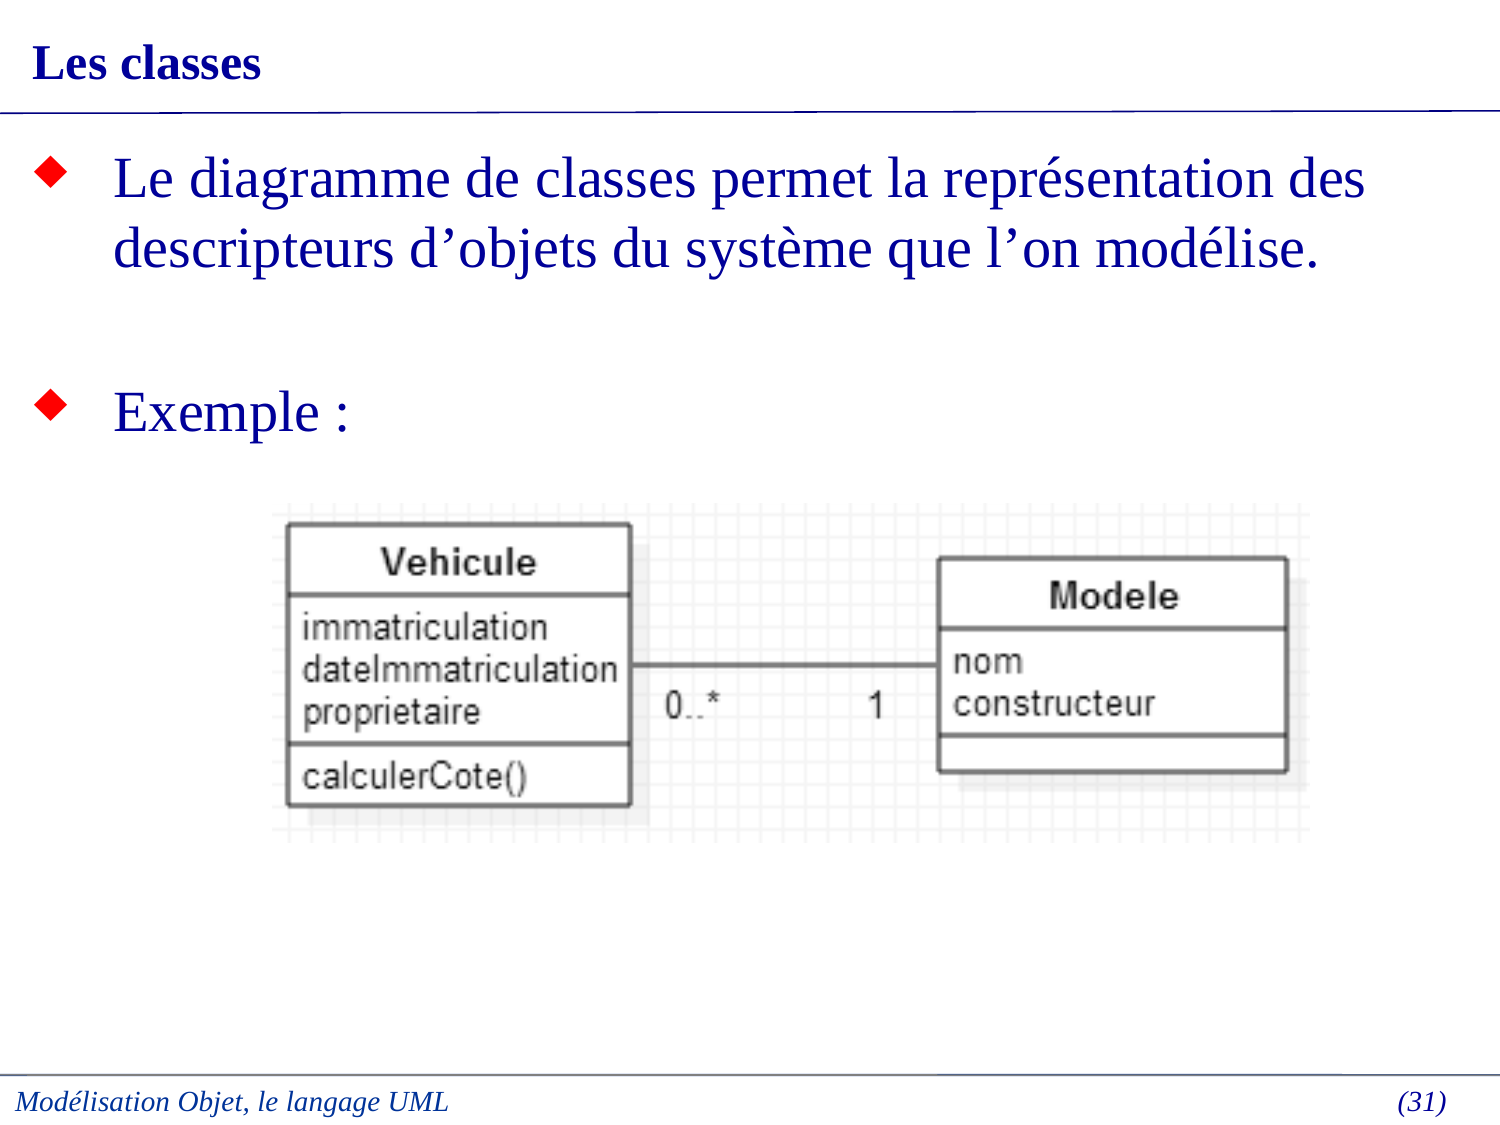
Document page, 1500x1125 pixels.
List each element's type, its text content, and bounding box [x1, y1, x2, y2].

title Les classes [17, 21, 1481, 97]
picture [272, 503, 1311, 844]
slide_number (31) [949, 1074, 1462, 1118]
list Le diagramme de classes permet la représentation des descripteurs d’objets du système que l’on modélise. Exemple : [19, 132, 1482, 785]
footer Modélisation Objet, le langage UML [0, 1074, 850, 1120]
